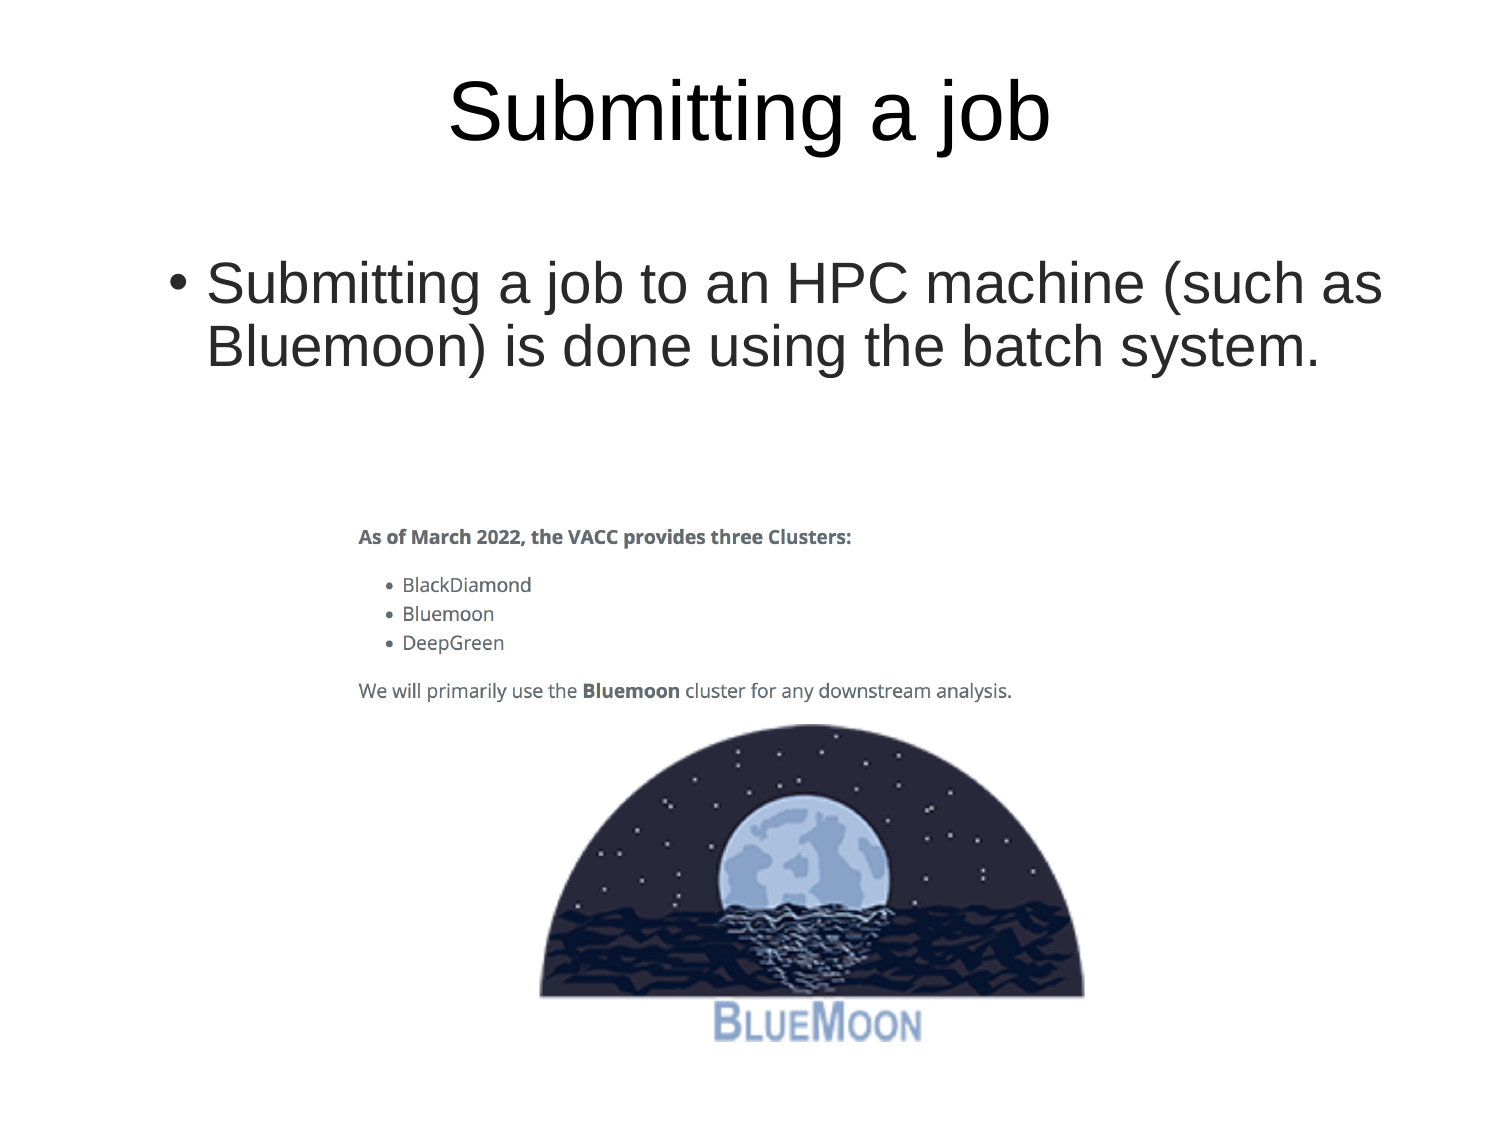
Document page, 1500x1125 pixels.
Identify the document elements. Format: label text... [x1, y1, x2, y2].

picture [329, 512, 1266, 1063]
list Submitting a job to an HPC machine (such as Bluemoon) is done using the batch system. [154, 245, 1407, 1027]
title Submitting a job [103, 59, 1397, 167]
